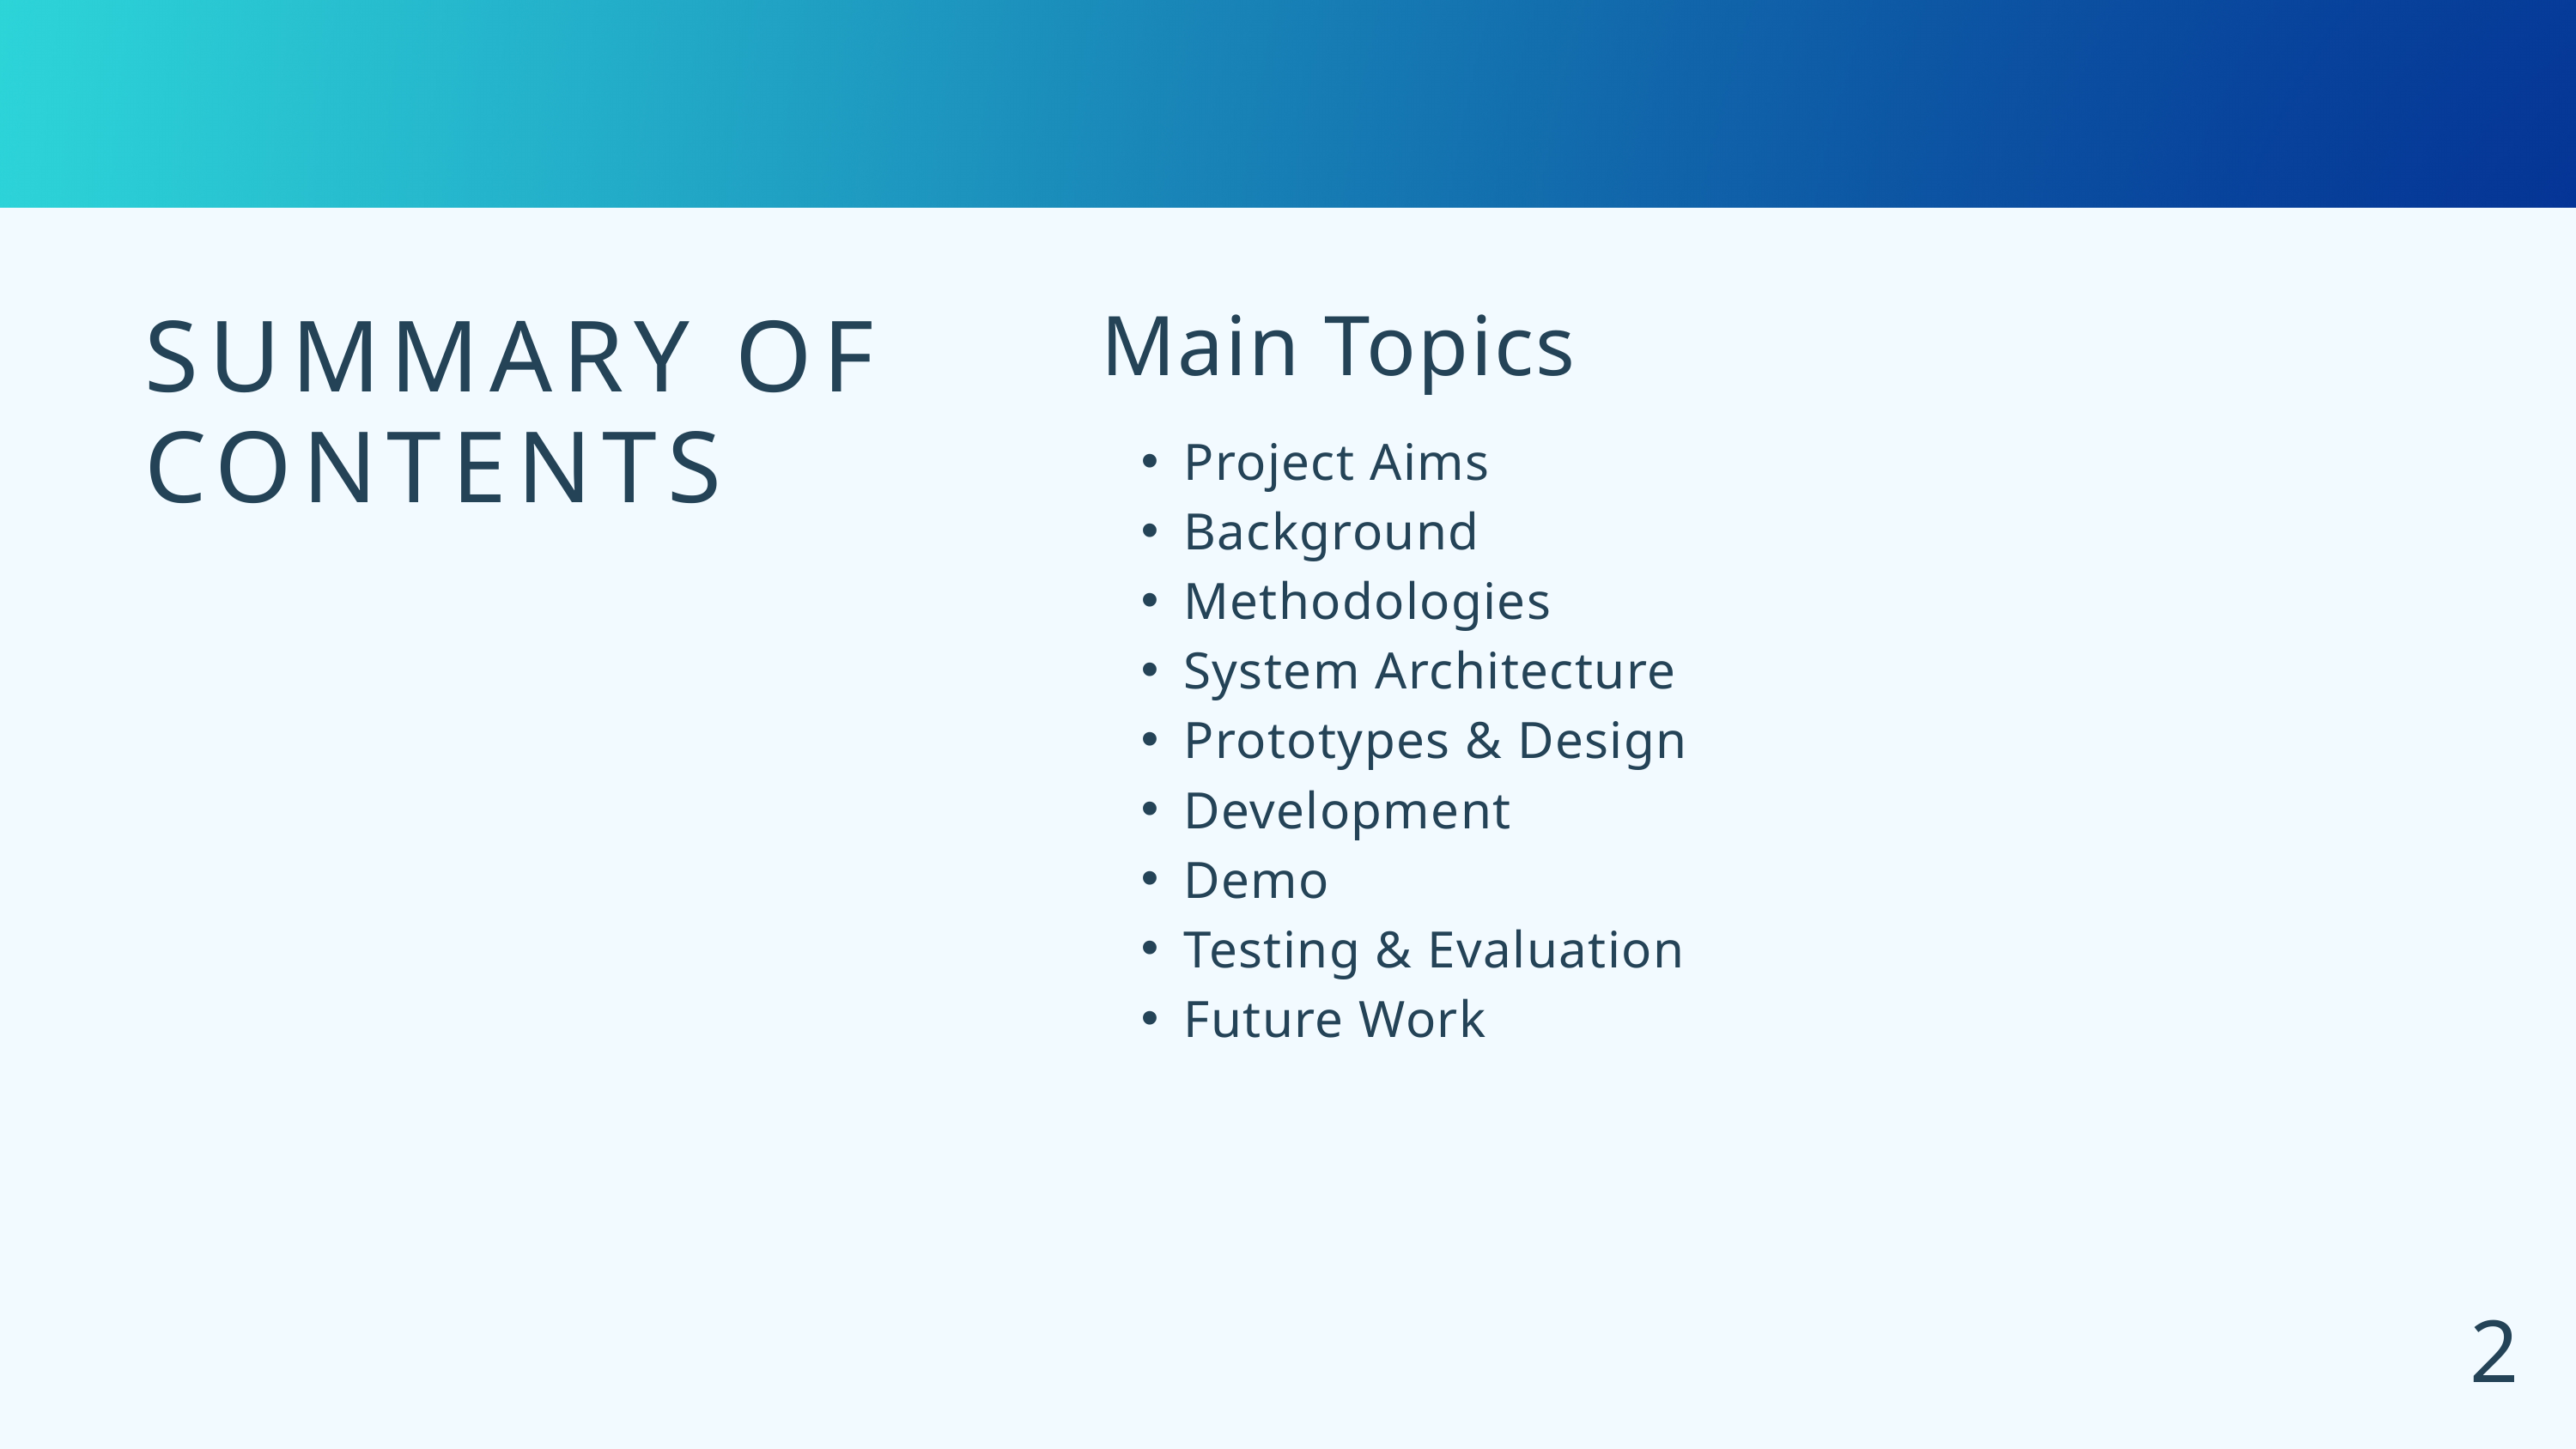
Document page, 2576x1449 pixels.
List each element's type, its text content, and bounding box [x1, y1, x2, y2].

text_box 2 [193, 1275, 2519, 1399]
picture [0, 0, 2576, 208]
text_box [144, 297, 1011, 660]
text_box Project Aims Background Methodologies System Architecture Prototypes & Design Development Demo Testing & Evaluation Future Work [1098, 421, 2432, 1187]
text_box Main Topics [1101, 294, 1877, 393]
